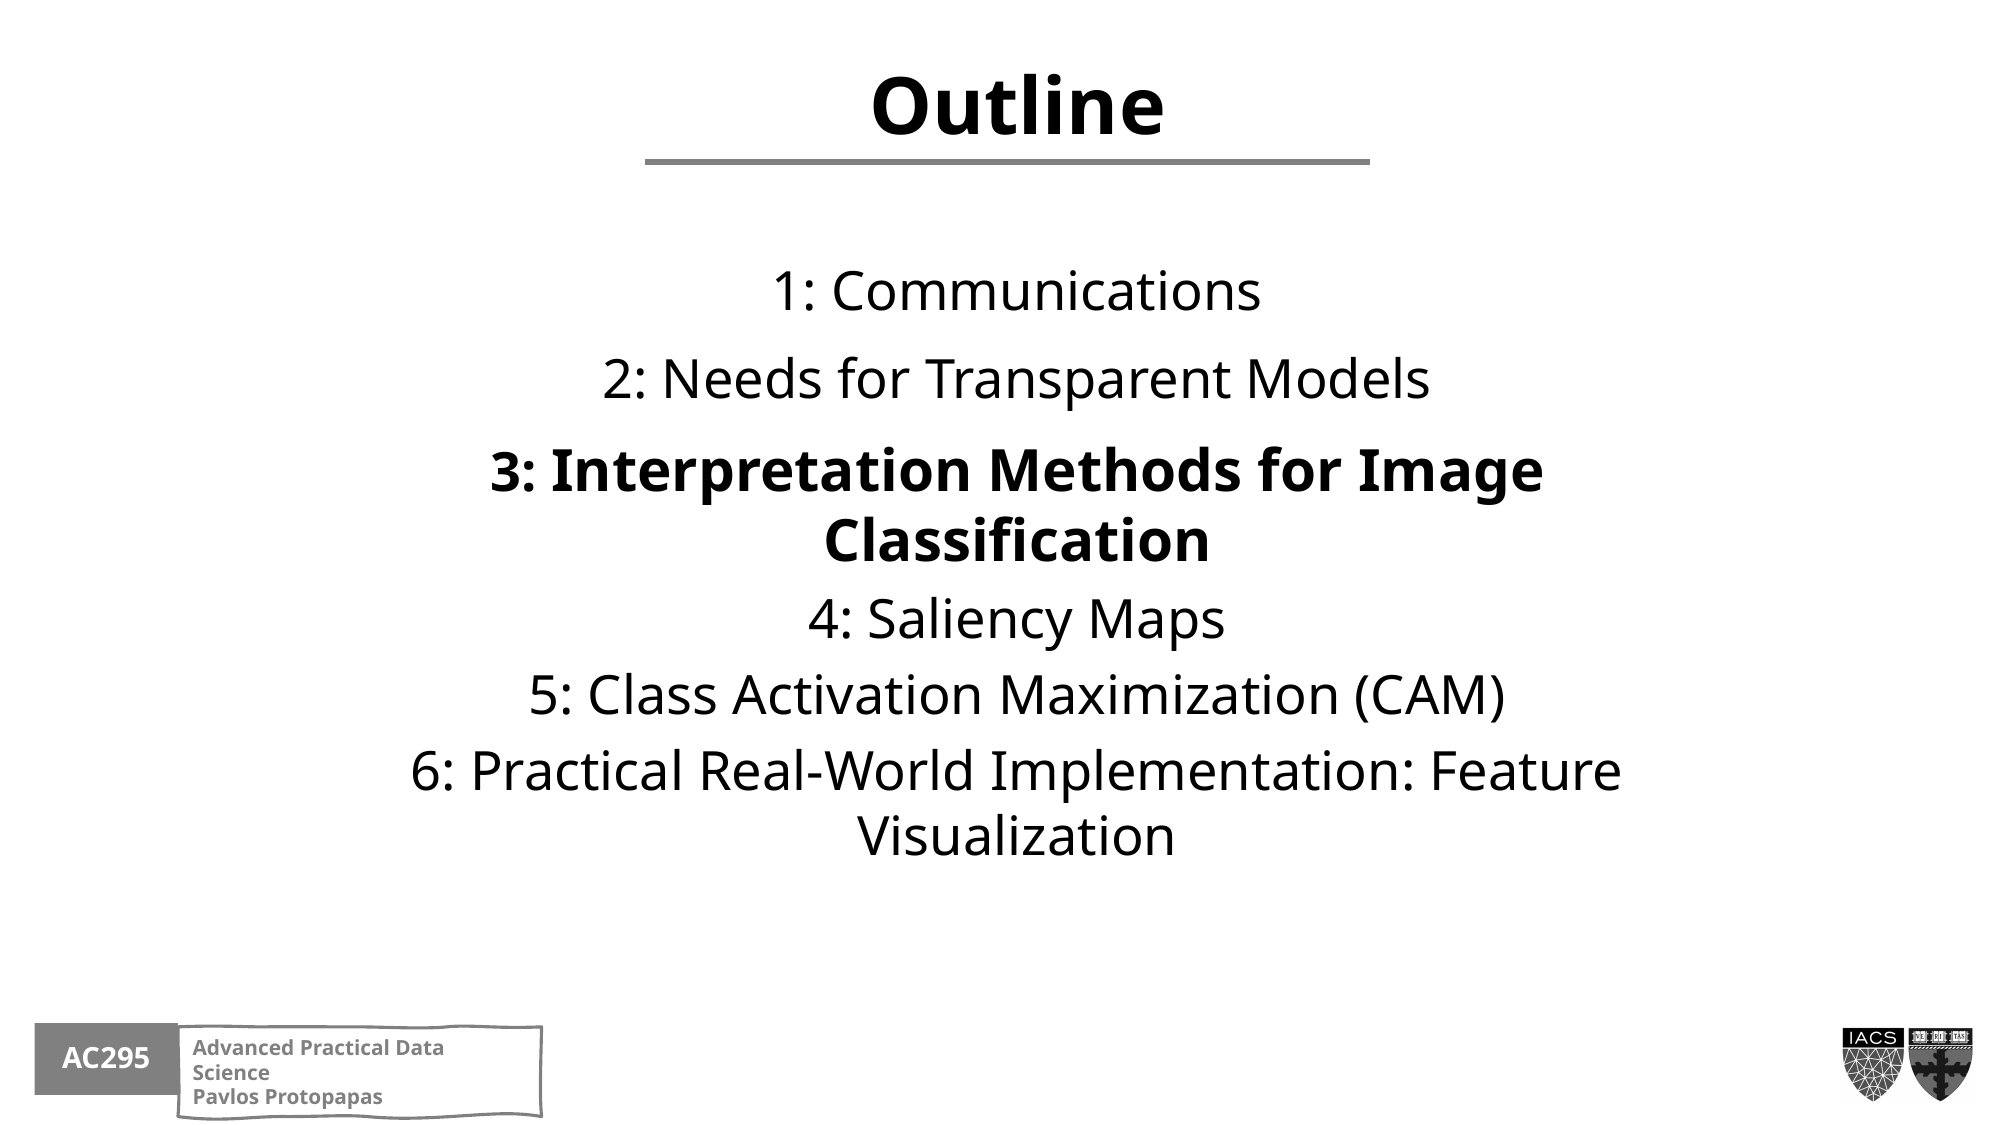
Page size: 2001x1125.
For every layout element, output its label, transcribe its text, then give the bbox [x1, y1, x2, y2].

list 1: Communications 2: Needs for Transparent Models 3: Interpretation Methods for Image Classification 4: Saliency Maps 5: Class Activation Maximization (CAM) 6: Practical Real-World Implementation: Feature Visualization [290, 248, 1745, 914]
picture [1838, 1023, 1977, 1107]
list Outline [167, 48, 1868, 160]
